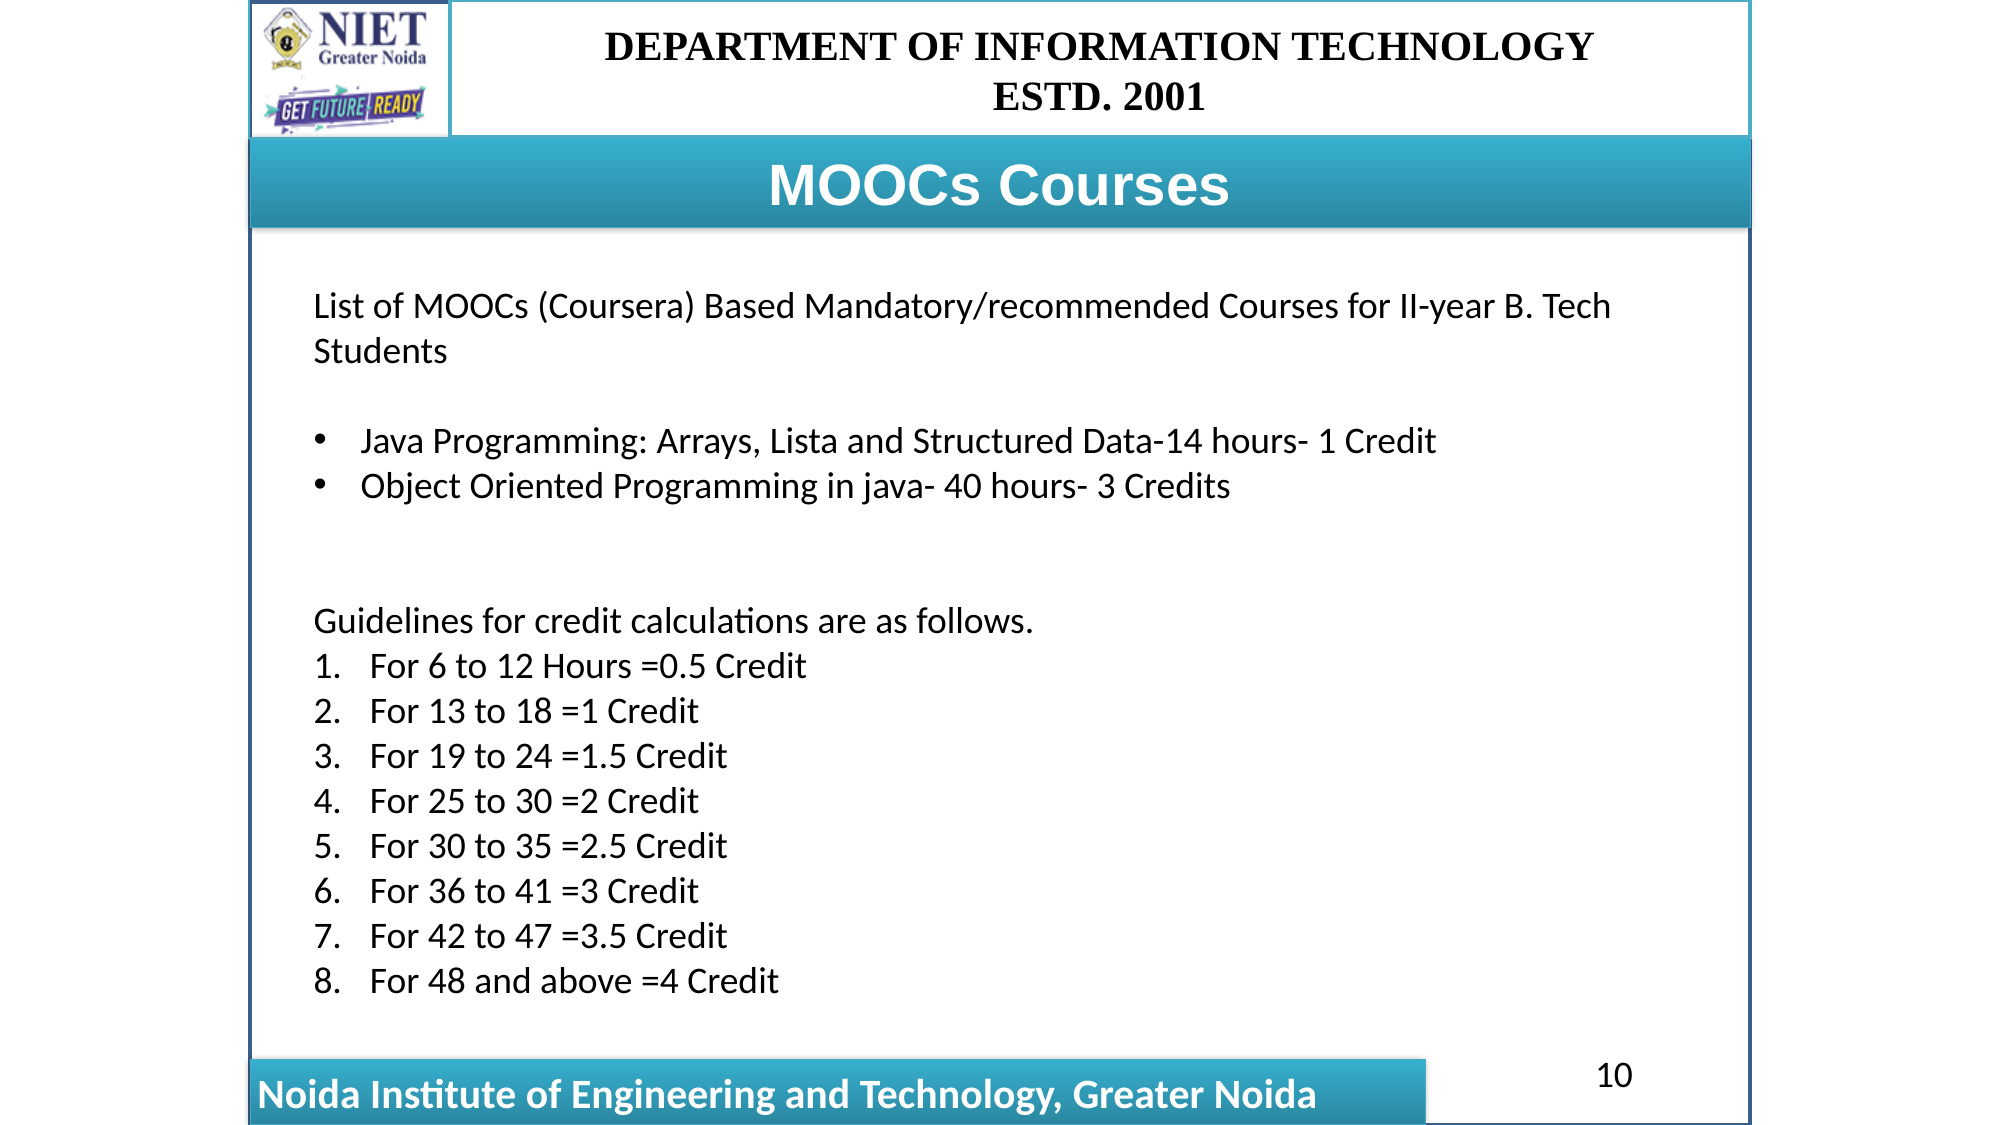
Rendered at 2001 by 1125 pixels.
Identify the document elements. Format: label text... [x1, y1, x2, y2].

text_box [449, 0, 1751, 172]
text_box List of MOOCs (Coursera) Based Mandatory/recommended Courses for II-year B. Tech Students Java Programming: Arrays, Lista and Structured Data-14 hours- 1 Credit Object Oriented Programming in java- 40 hours- 3 Credits Guidelines for credit calculations are as follows. For 6 to 12 Hours =0.5 Credit For 13 to 18 =1 Credit For 19 to 24 =1.5 Credit For 25 to 30 =2 Credit For 30 to 35 =2.5 Credit For 36 to 41 =3 Credit For 42 to 47 =3.5 Credit For 48 and above =4 Credit [306, 273, 1705, 1008]
text_box Noida Institute of Engineering and Technology, Greater Noida [249, 1059, 1425, 1125]
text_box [249, 138, 1751, 228]
picture [249, 0, 451, 138]
slide_number 10 [1586, 1042, 1644, 1098]
text_box [249, 233, 1750, 1125]
